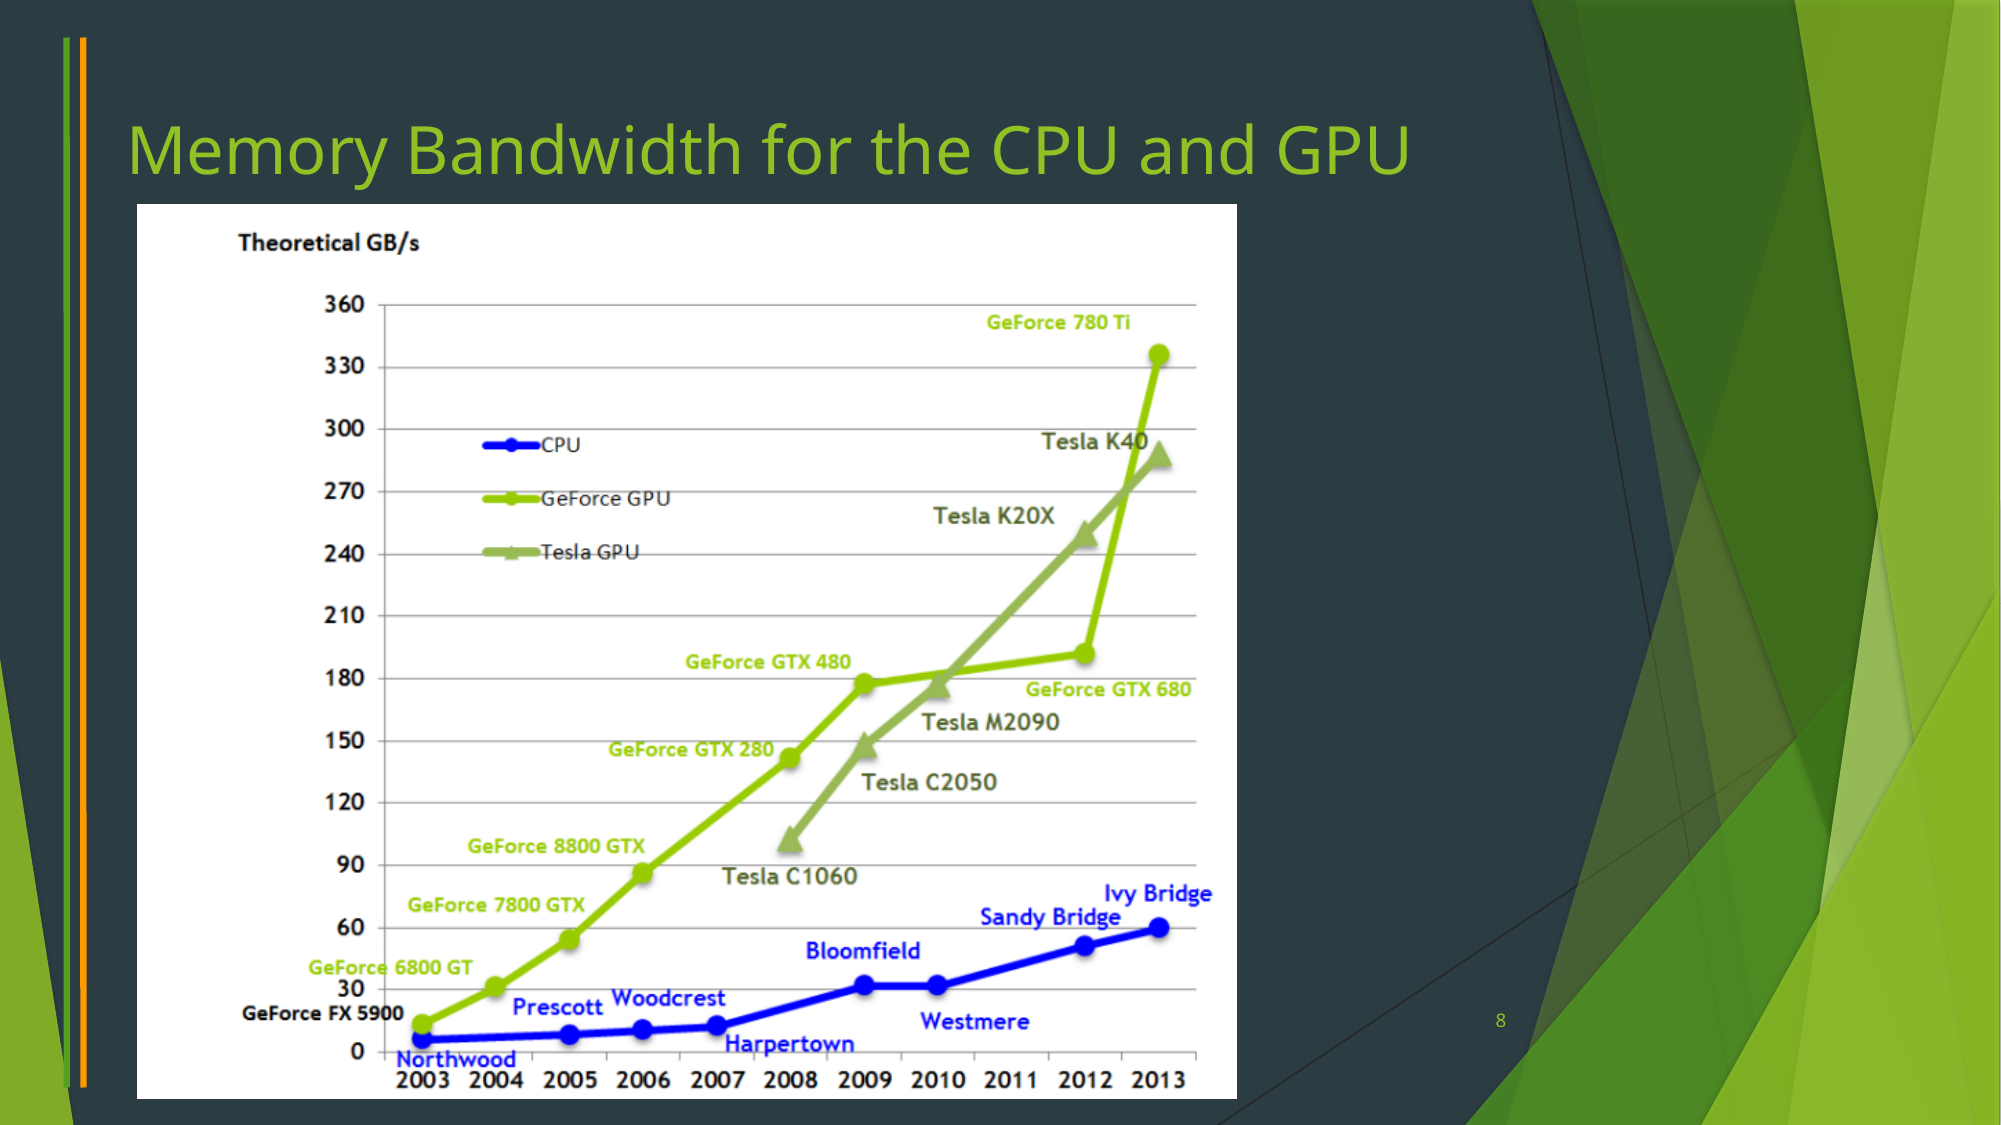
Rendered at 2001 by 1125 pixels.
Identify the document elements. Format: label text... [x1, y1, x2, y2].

slide_number 8 [1409, 991, 1522, 1051]
picture [137, 203, 1237, 1100]
title Memory Bandwidth for the CPU and GPU [111, 99, 1522, 317]
